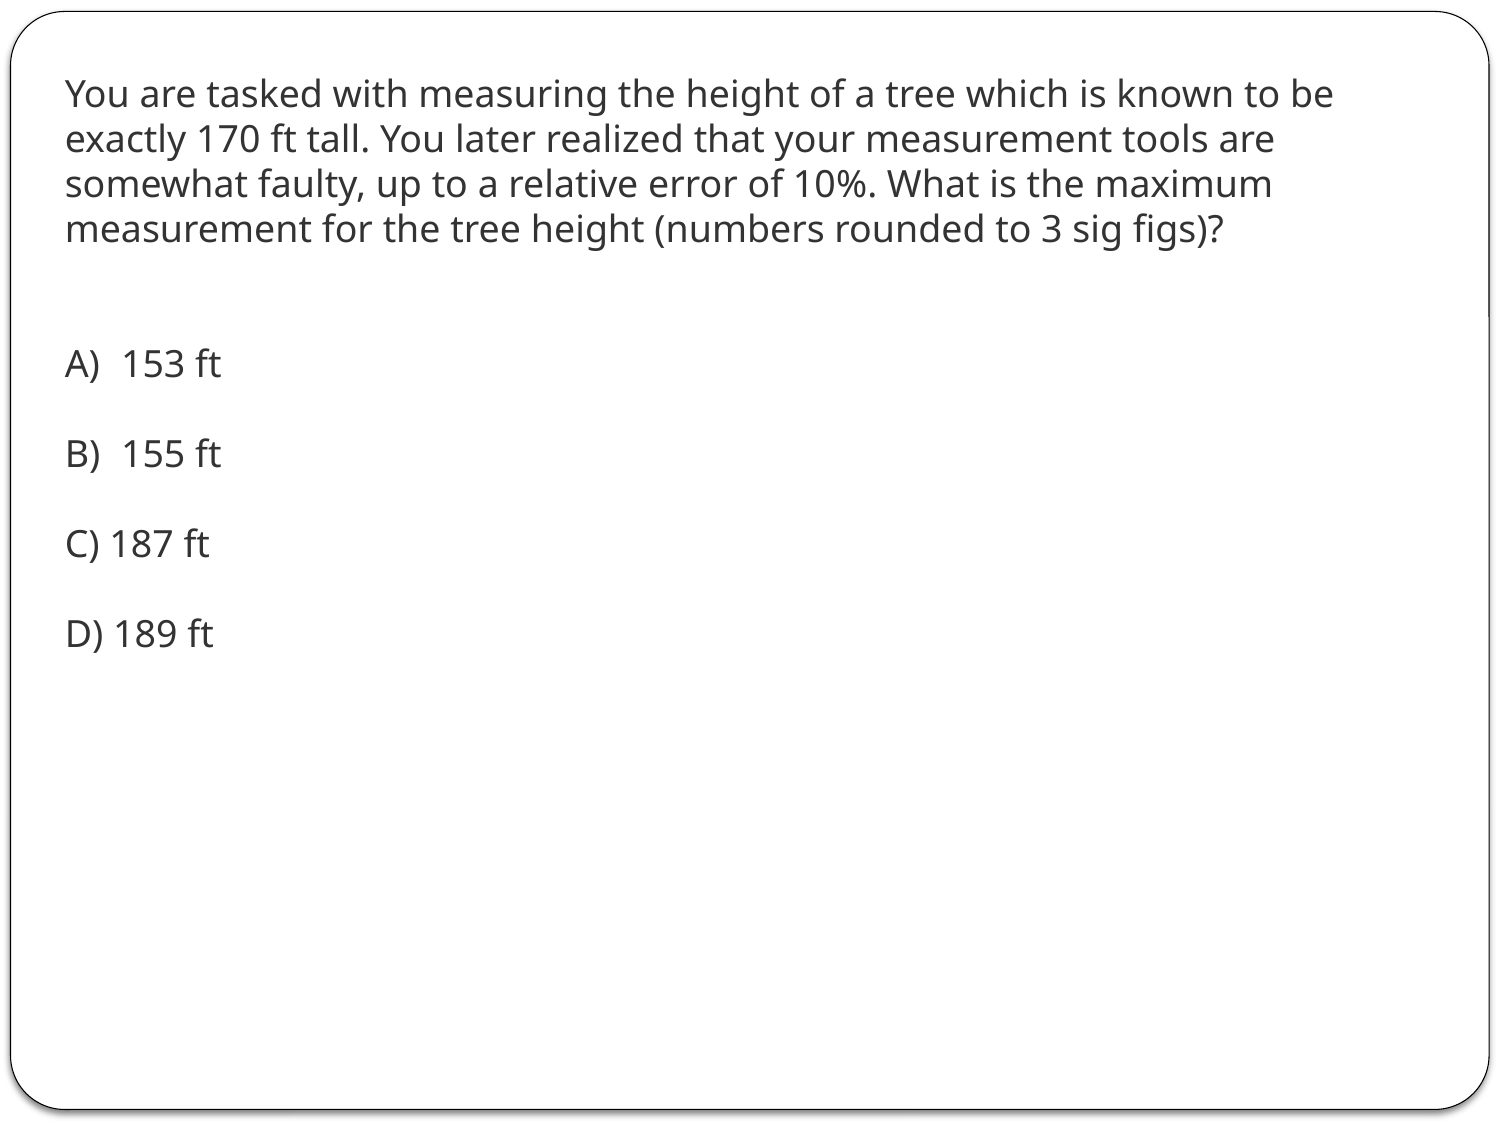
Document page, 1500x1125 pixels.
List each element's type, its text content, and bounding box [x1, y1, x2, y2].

text_box You are tasked with measuring the height of a tree which is known to be exactly 170 ft tall. You later realized that your measurement tools are somewhat faulty, up to a relative error of 10%. What is the maximum measurement for the tree height (numbers rounded to 3 sig figs)? 153 ft 155 ft C) 187 ft D) 189 ft [49, 62, 1413, 663]
